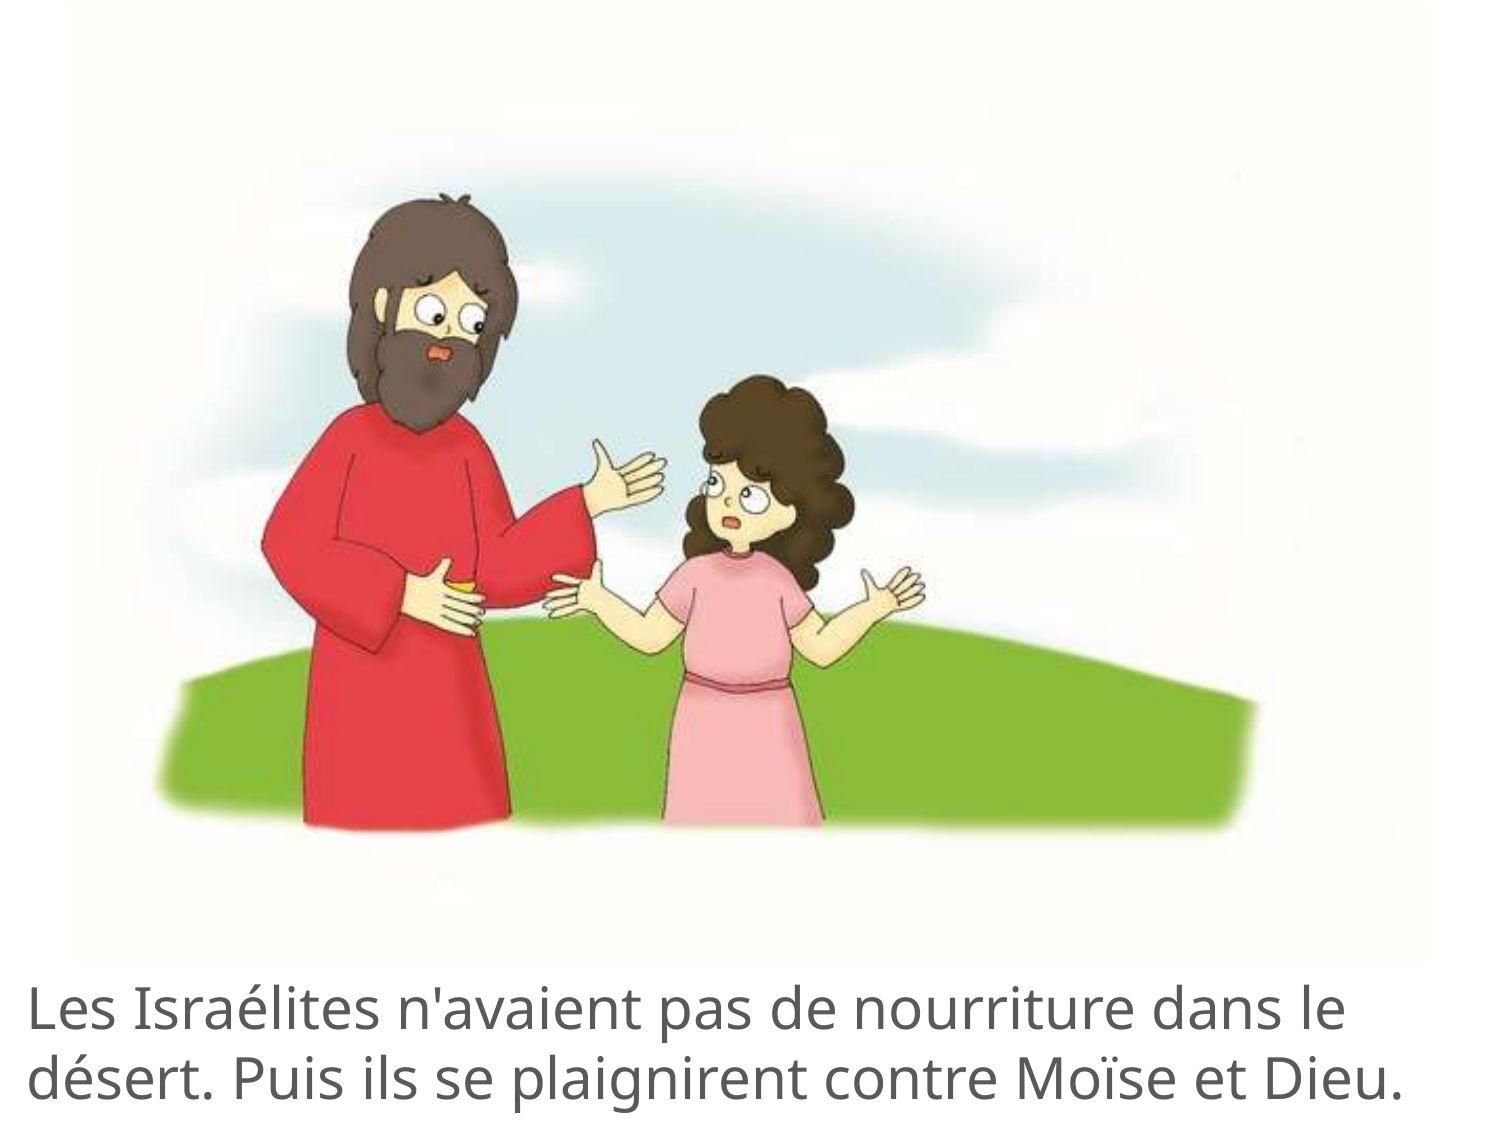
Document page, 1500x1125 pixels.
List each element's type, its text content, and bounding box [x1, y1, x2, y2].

text_box Les Israélites n'avaient pas de nourriture dans le désert. Puis ils se plaignirent contre Moïse et Dieu. [11, 964, 1483, 1119]
picture [69, 1, 1431, 965]
